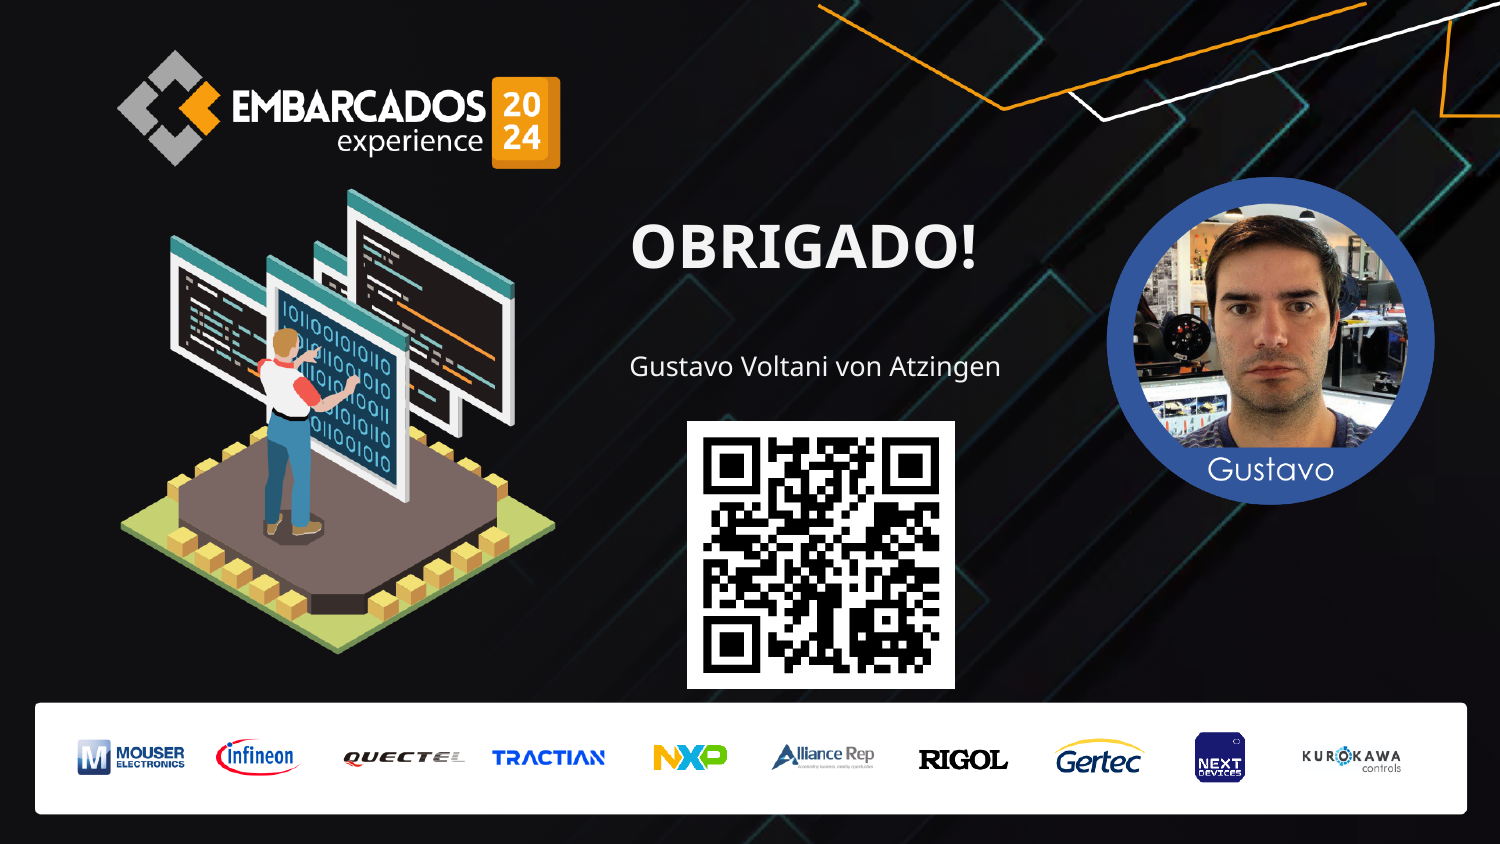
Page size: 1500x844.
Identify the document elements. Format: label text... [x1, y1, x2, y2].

picture [0, 0, 1500, 844]
title OBRIGADO! [614, 193, 1054, 288]
title Gustavo Voltani von Atzingen [614, 334, 1054, 429]
